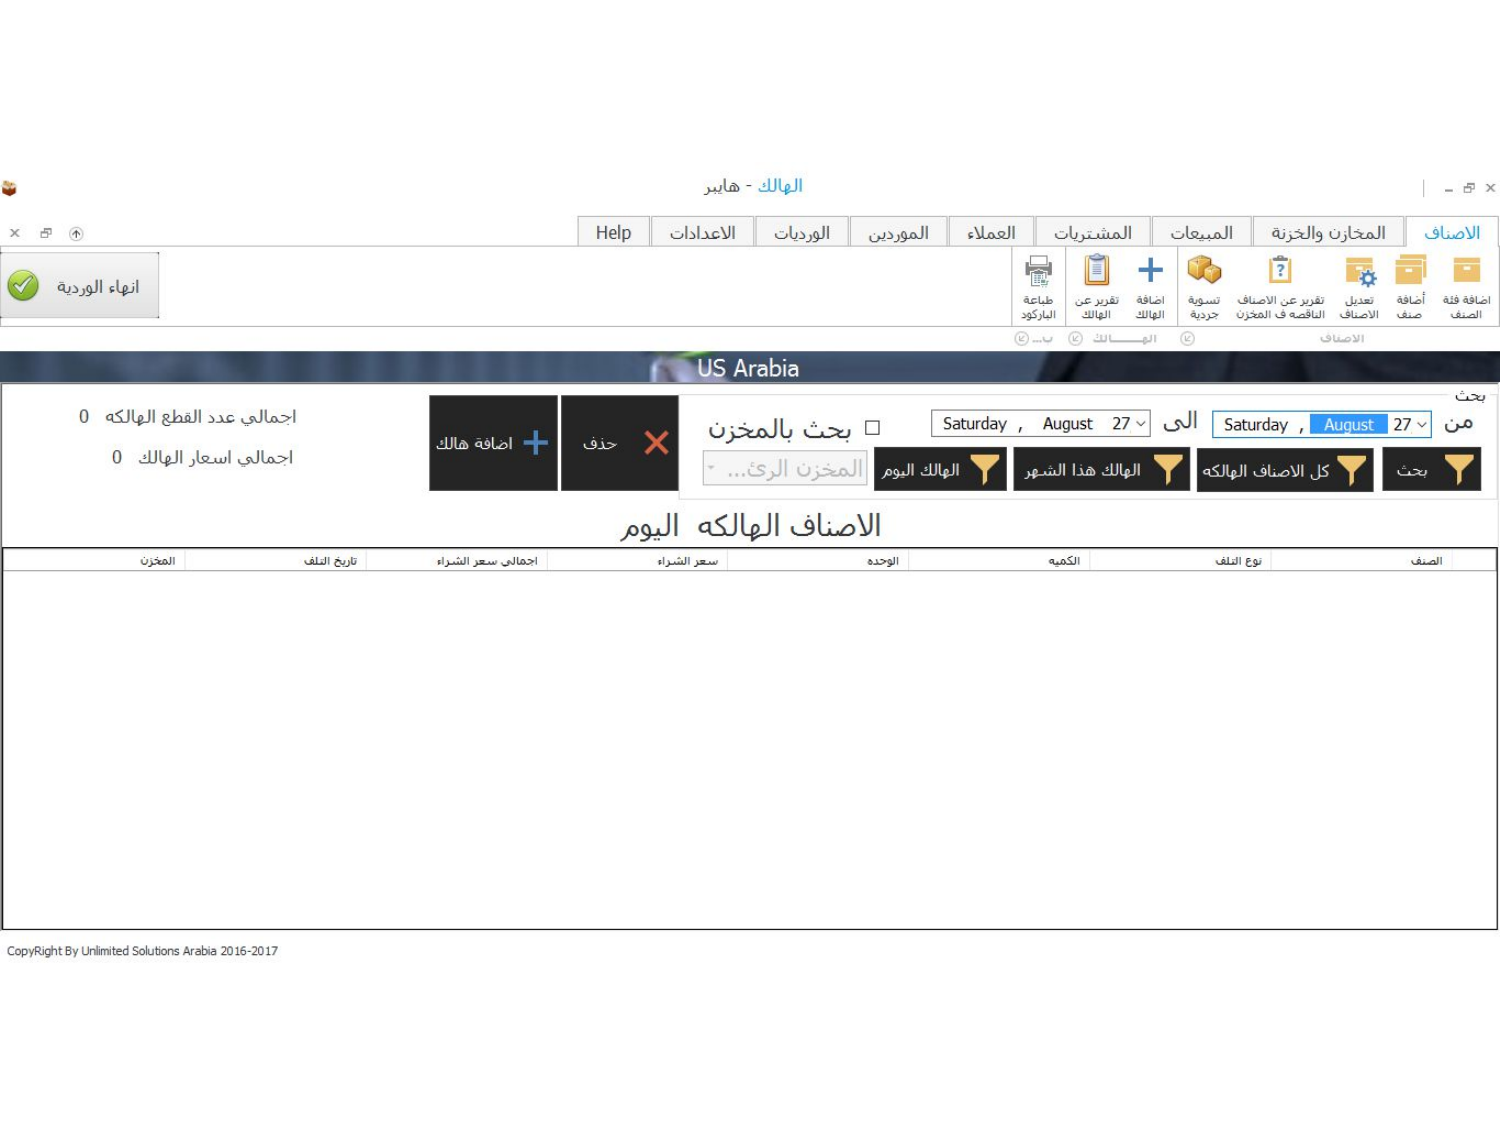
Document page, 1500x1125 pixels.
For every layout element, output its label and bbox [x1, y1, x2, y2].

picture [0, 162, 1500, 963]
